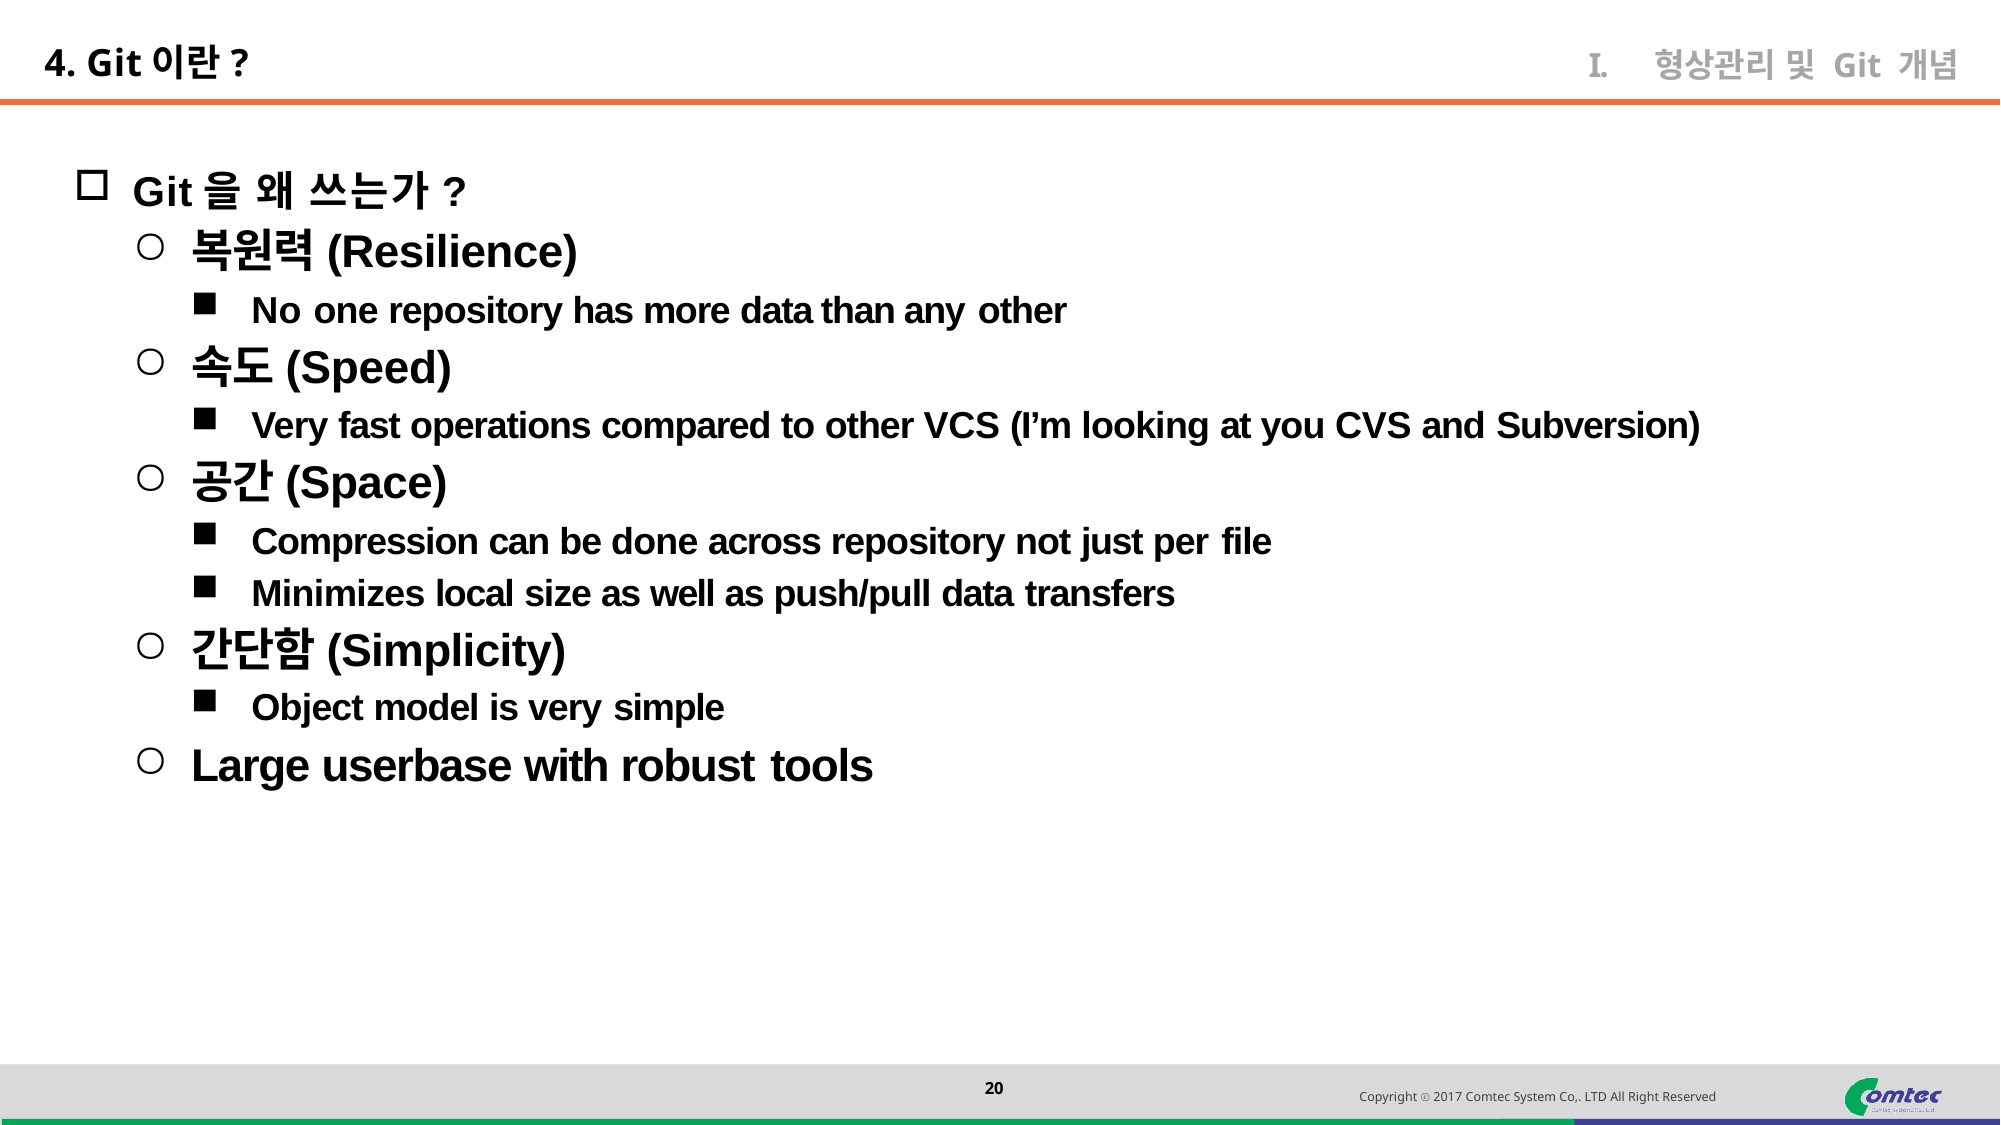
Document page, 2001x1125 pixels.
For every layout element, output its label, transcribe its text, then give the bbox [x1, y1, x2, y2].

list 4. Git이란? [44, 28, 1149, 92]
text_box Git을 왜 쓰는가? 복원력(Resilience) No one repository has more data than any other 속도(Speed) Very fast operations compared to other VCS (I’m looking at you CVS and Subversion) 공간(Space) Compression can be done across repository not just per file Minimizes local size as well as push/pull data transfers 간단함(Simplicity) Object model is very simple Large userbase with robust tools [71, 156, 1893, 791]
picture [1842, 1074, 1944, 1118]
list 형상관리 및 Git 개념 [1158, 28, 1960, 92]
